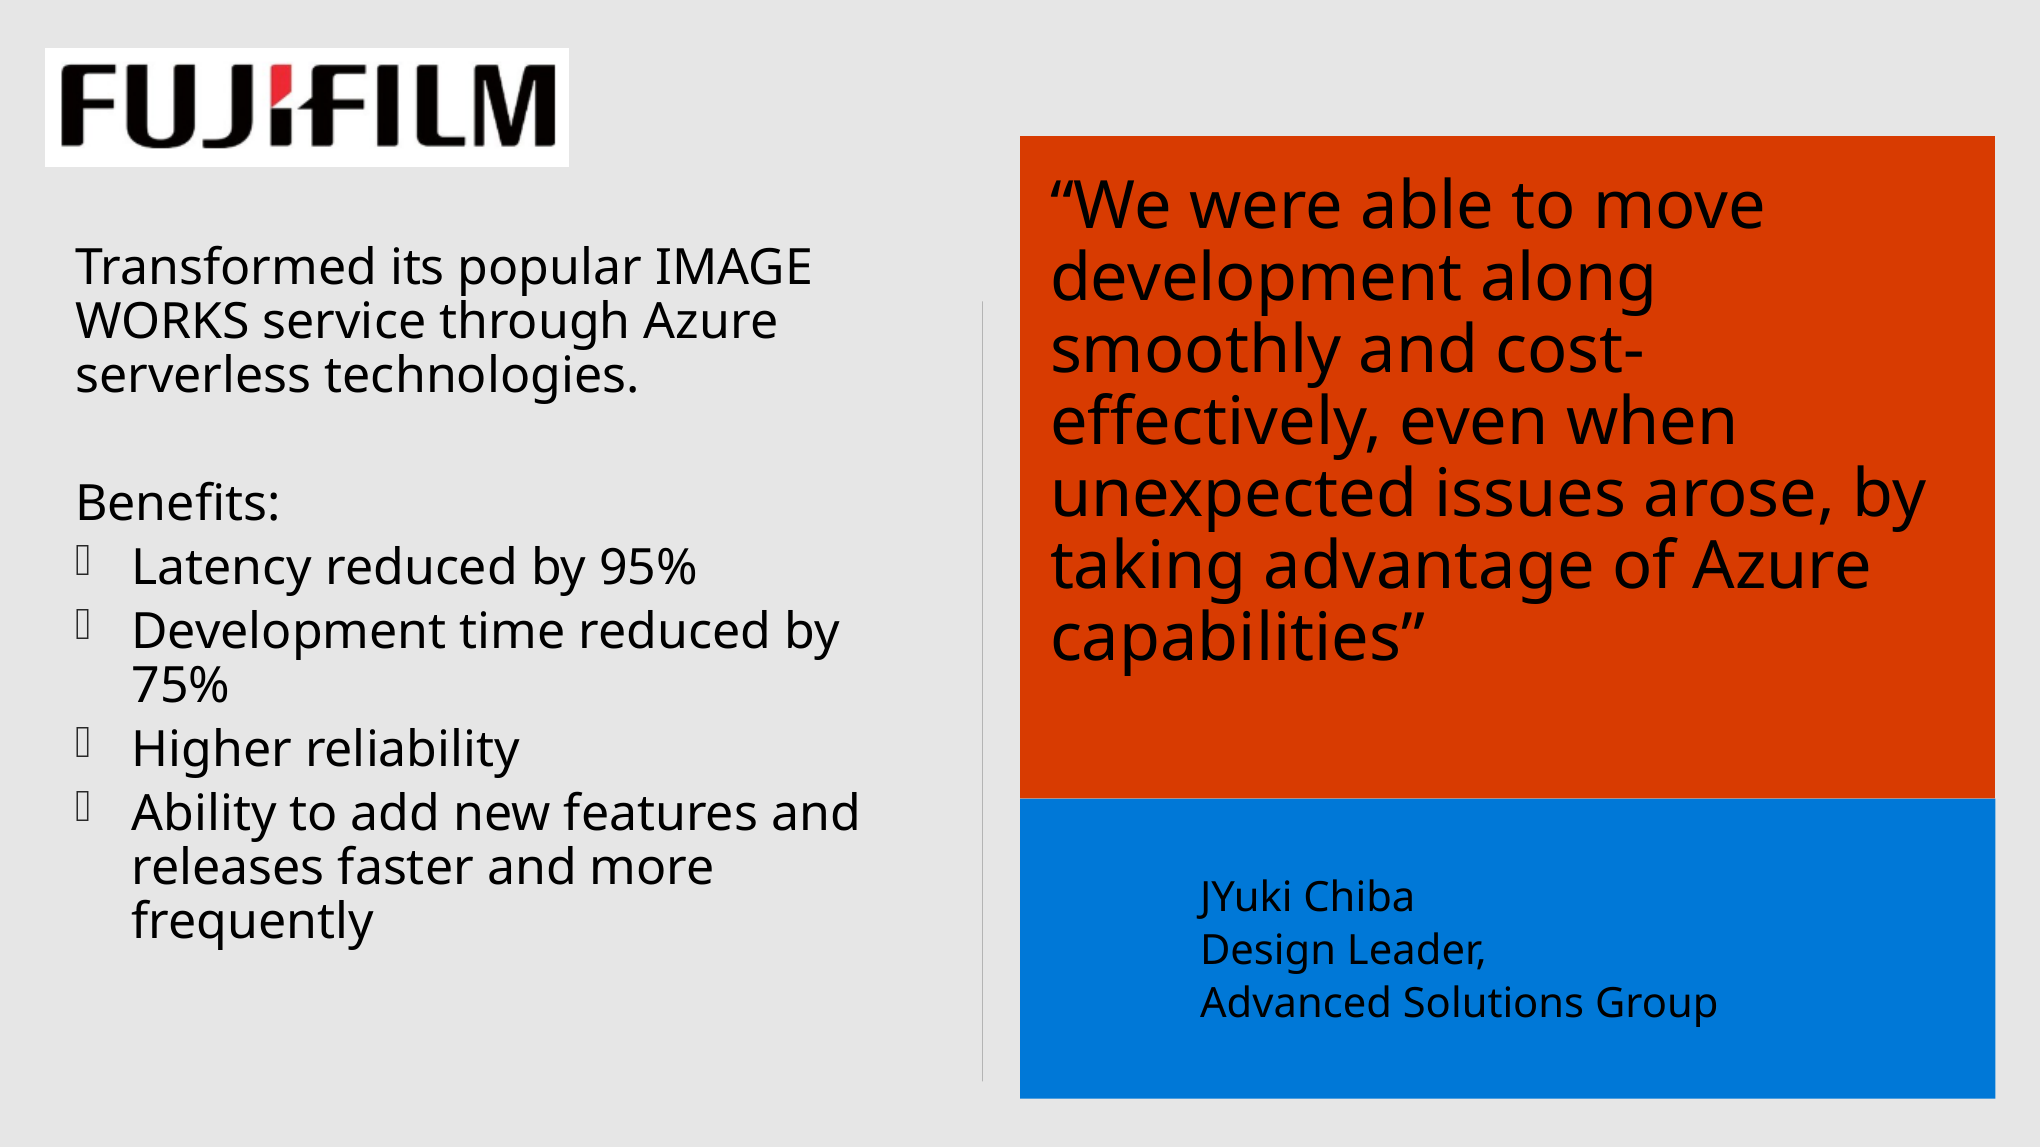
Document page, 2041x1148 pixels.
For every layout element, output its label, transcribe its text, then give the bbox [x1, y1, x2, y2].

list Transformed its popular IMAGE WORKS service through Azure serverless technologies. Benefits: Latency reduced by 95% Development time reduced by 75% Higher reliability Ability to add new features and releases faster and more frequently [45, 217, 946, 782]
picture [44, 48, 570, 167]
list “We were able to move development along smoothly and cost-effectively, even when unexpected issues arose, by taking advantage of Azure capabilities” JYuki Chiba Design Leader, Advanced Solutions Group [1020, 136, 1995, 799]
